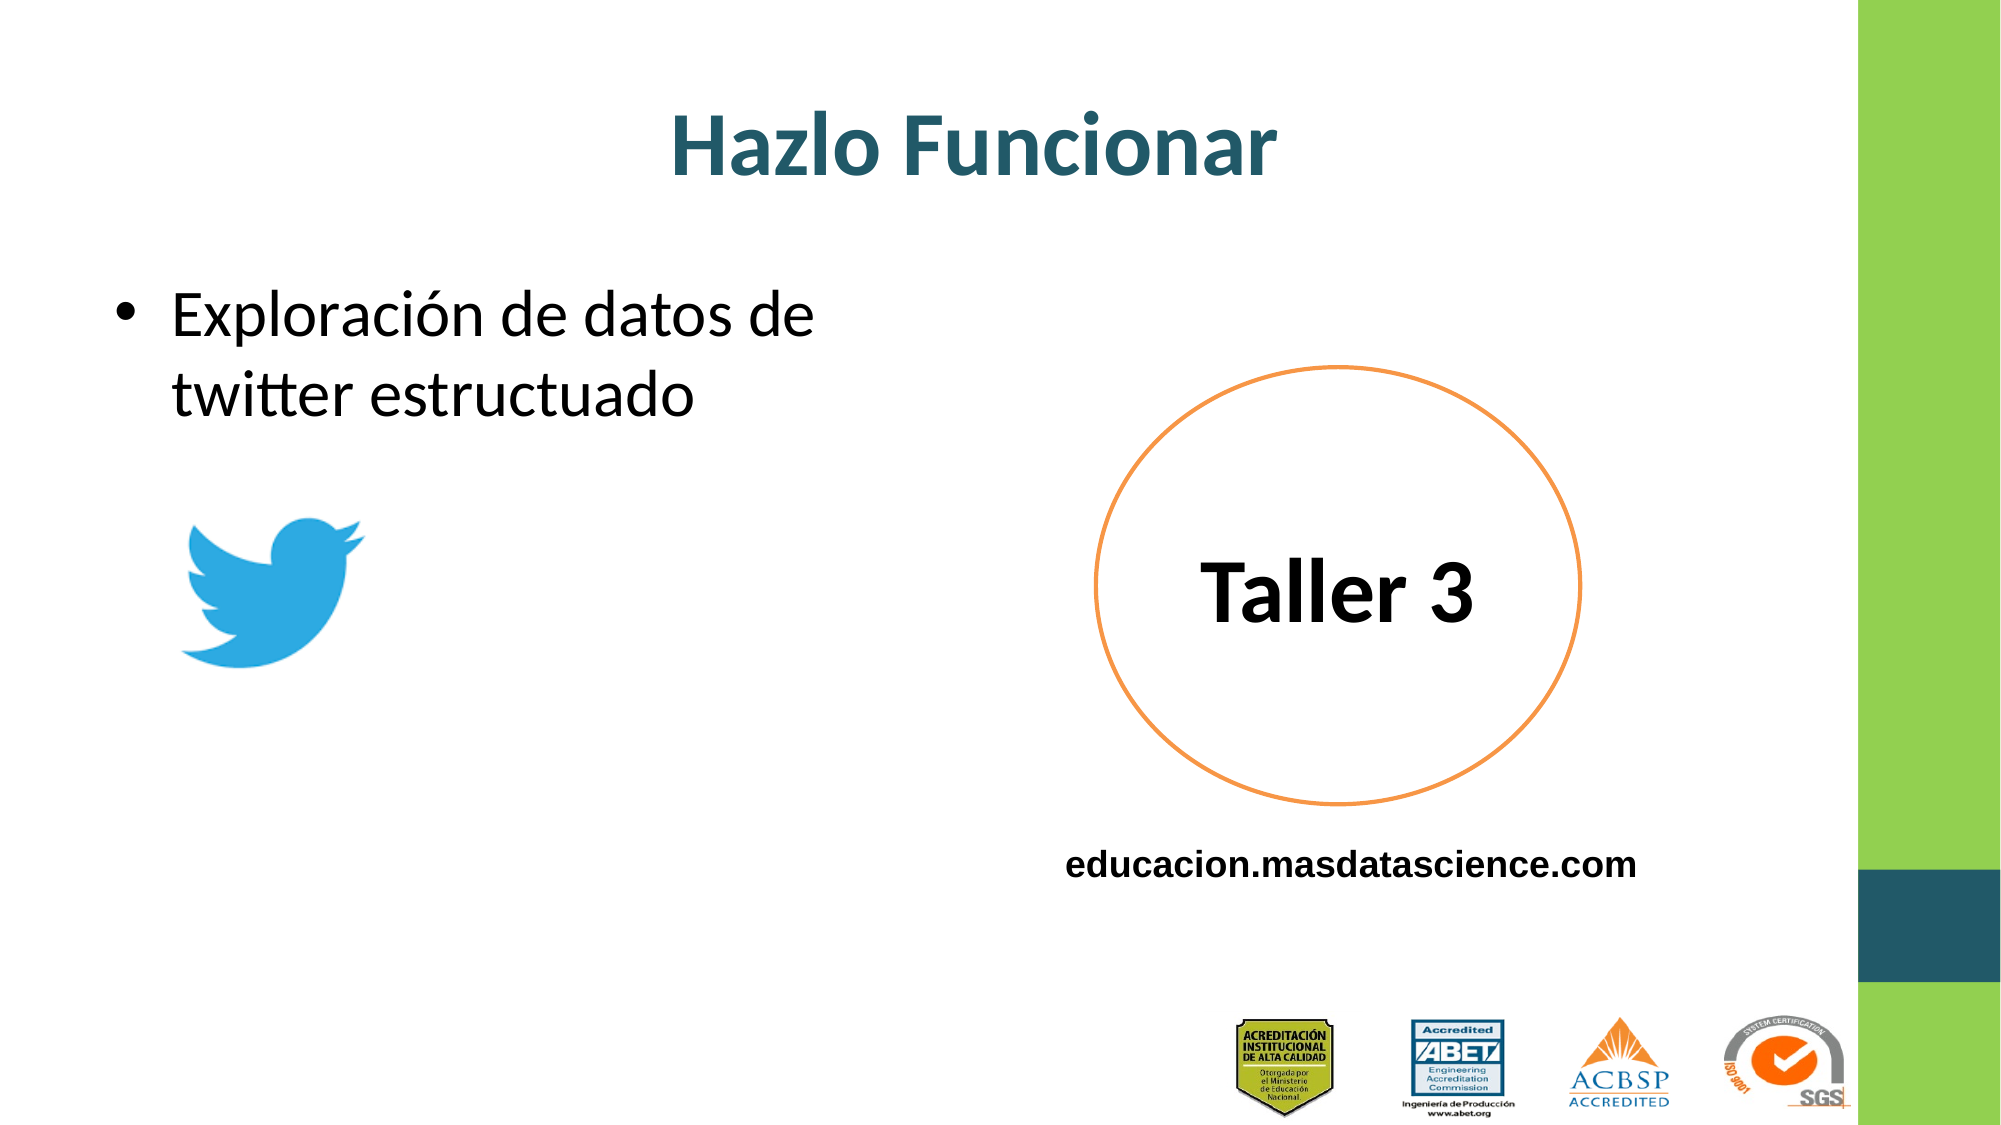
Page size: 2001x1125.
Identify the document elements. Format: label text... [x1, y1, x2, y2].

text_box Taller 3 [1093, 365, 1583, 807]
title Hazlo Funcionar [99, 45, 1851, 233]
picture [1204, 1011, 1363, 1121]
picture [1566, 1015, 1671, 1109]
text_box educacion.masdatascience.com [1050, 832, 1653, 938]
picture [1724, 1015, 1851, 1109]
picture [149, 498, 386, 673]
list Exploración de datos de twitter estructuado [99, 262, 953, 1005]
picture [1393, 1011, 1520, 1121]
